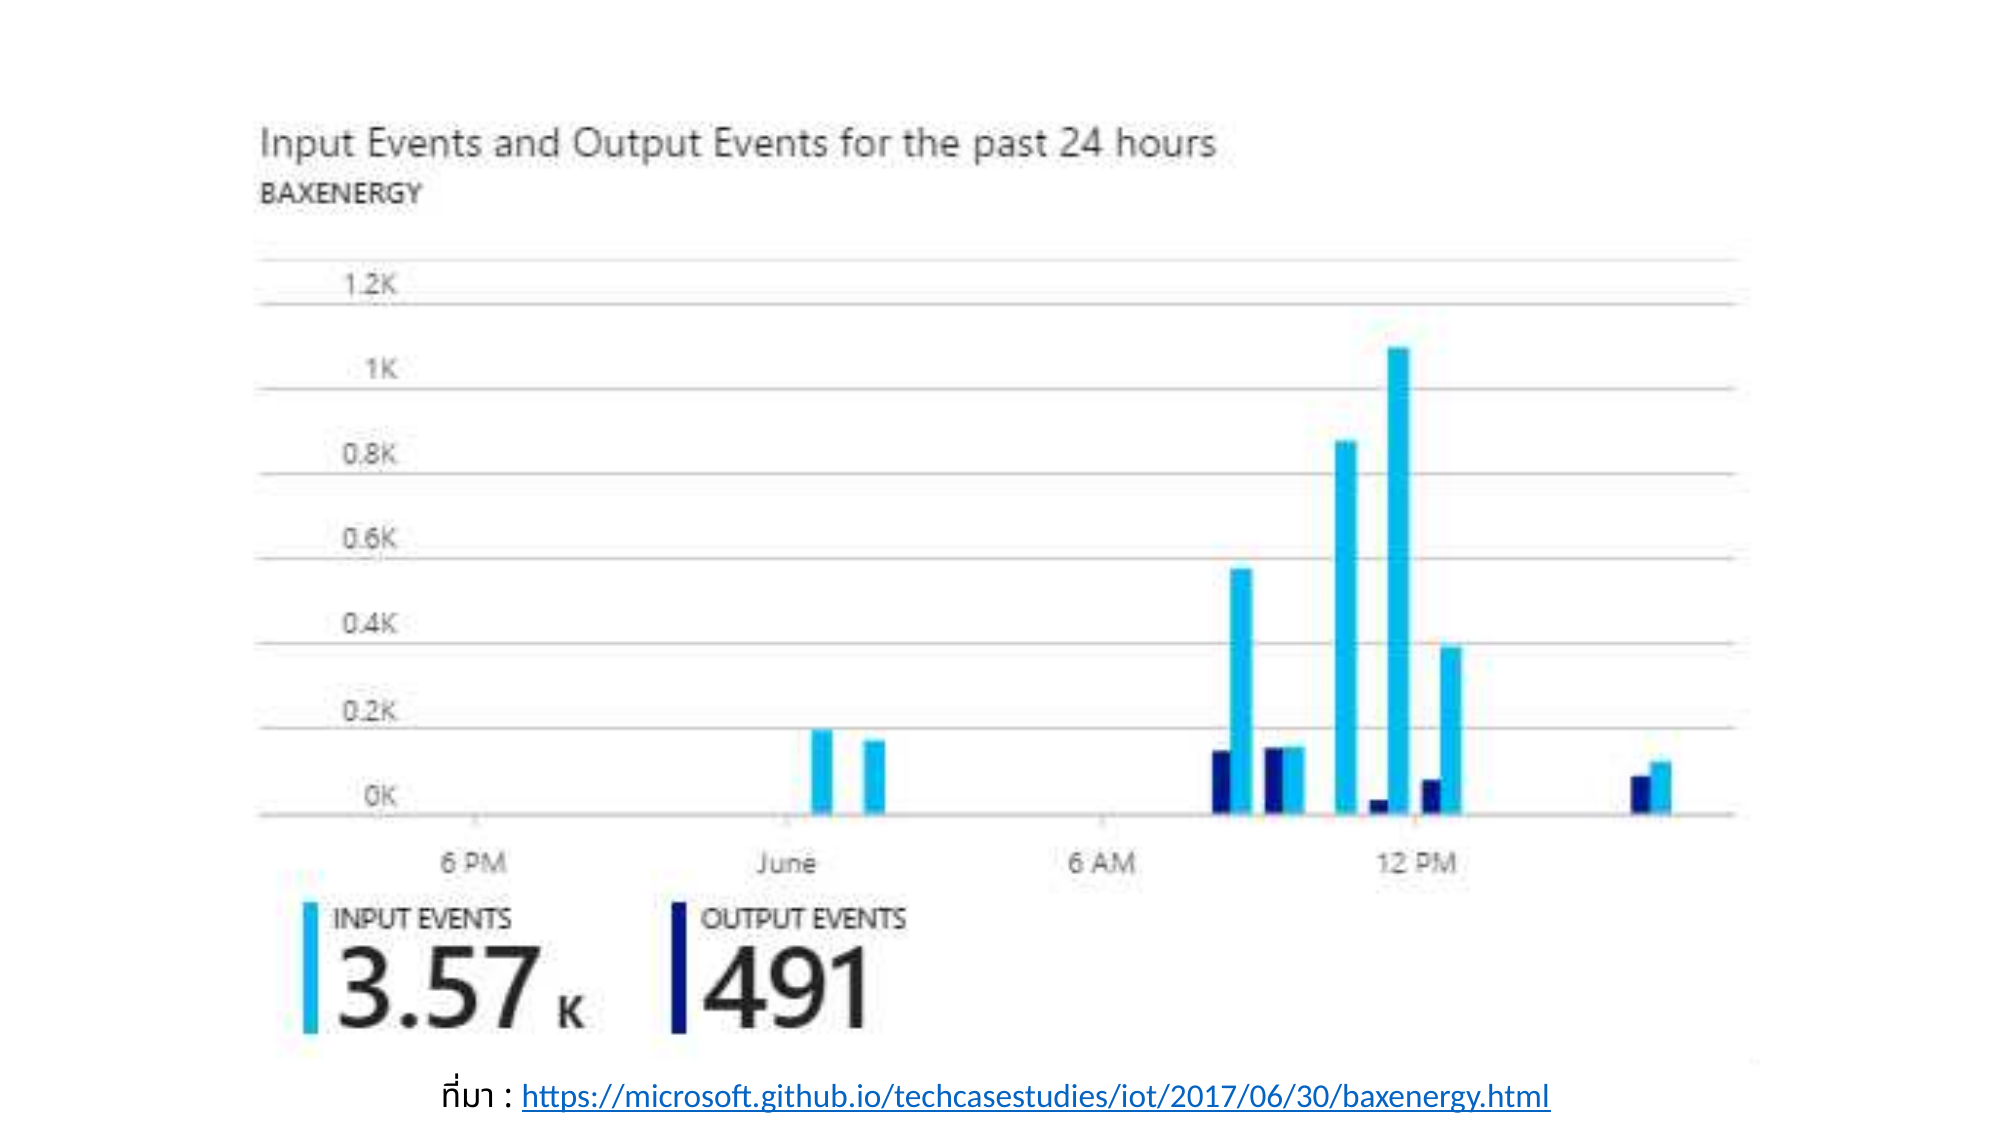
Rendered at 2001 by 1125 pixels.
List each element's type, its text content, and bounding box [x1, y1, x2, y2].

text_box ที่มา : https://microsoft.github.io/techcasestudies/iot/2017/06/30/baxenergy.html [426, 1067, 1574, 1122]
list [240, 96, 1760, 1067]
